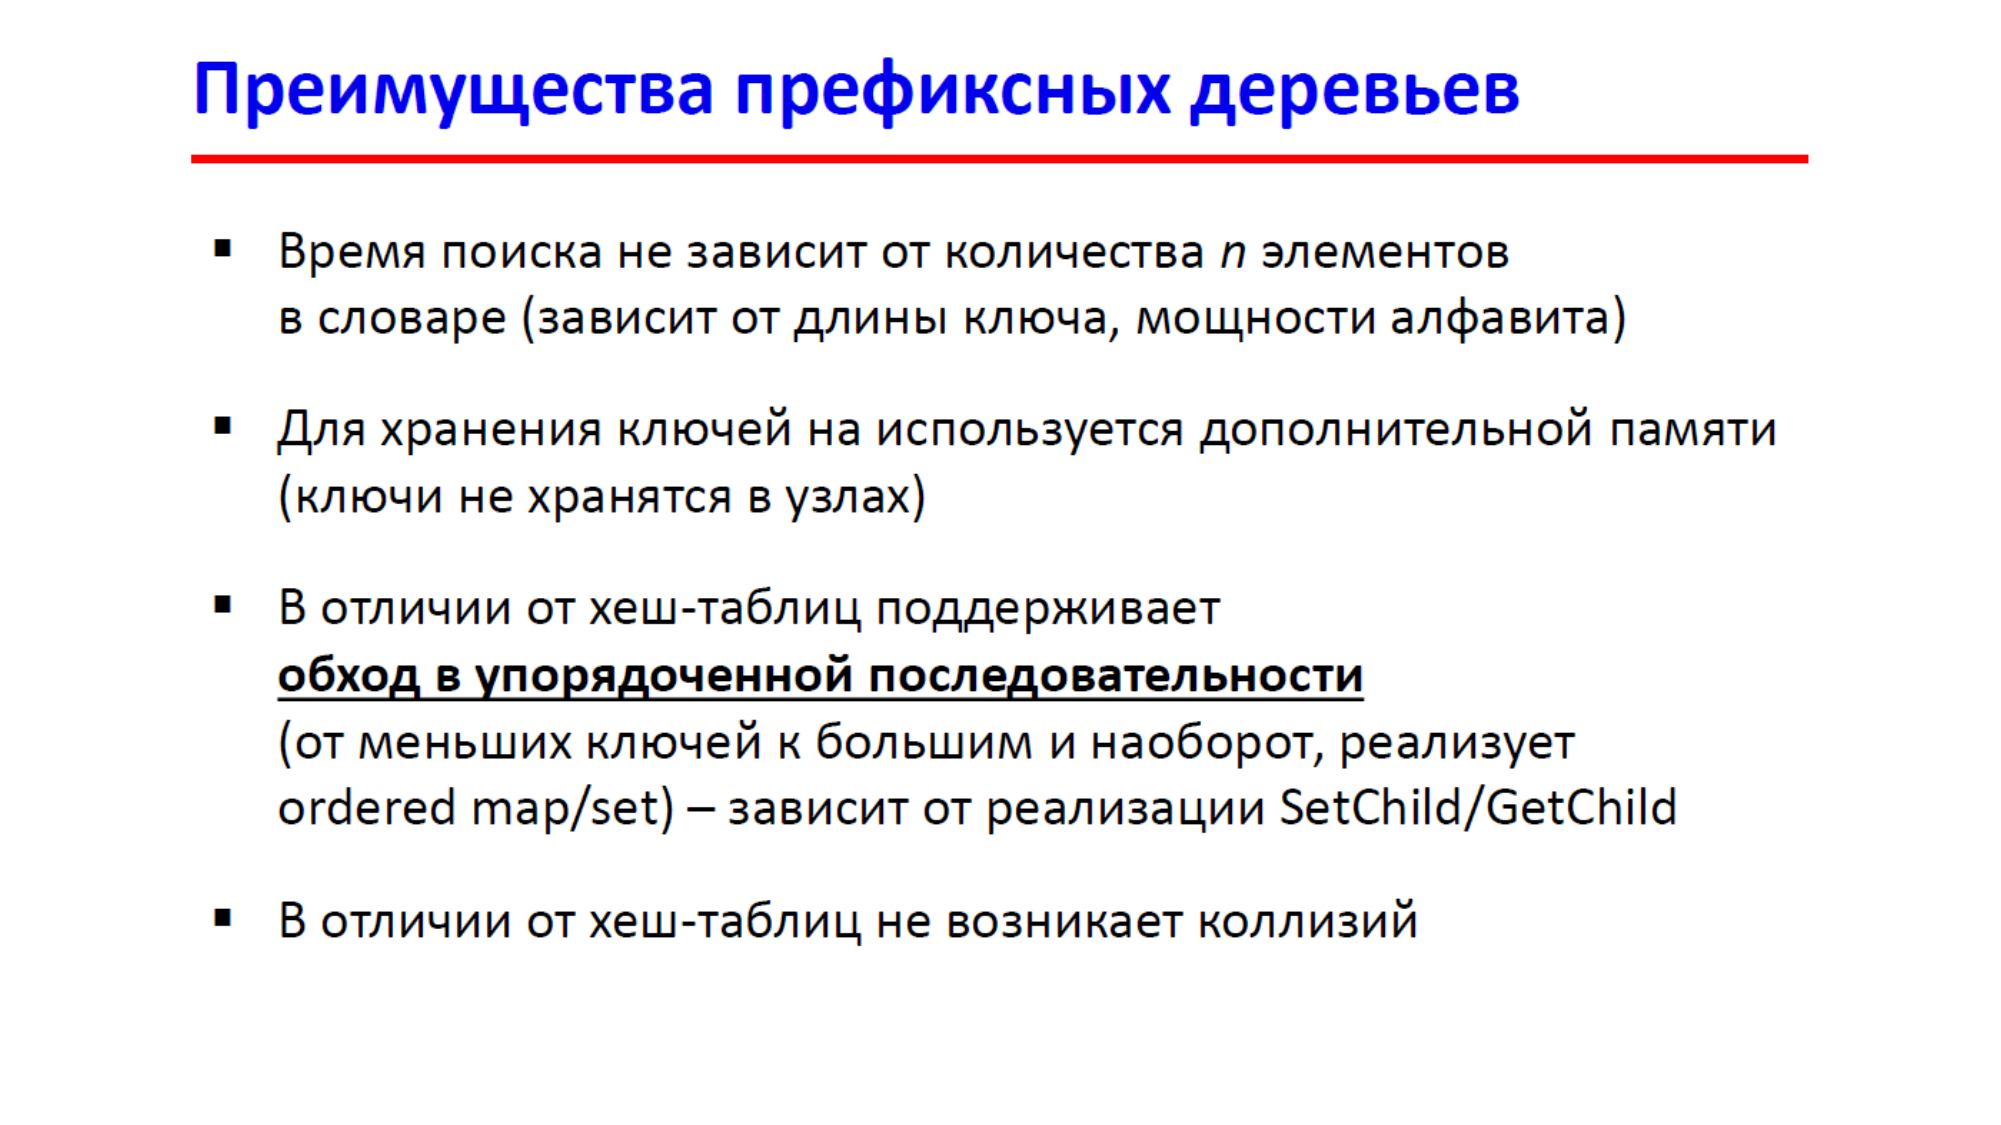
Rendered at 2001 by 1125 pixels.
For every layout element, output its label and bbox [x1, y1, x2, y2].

picture [127, 0, 1873, 1125]
